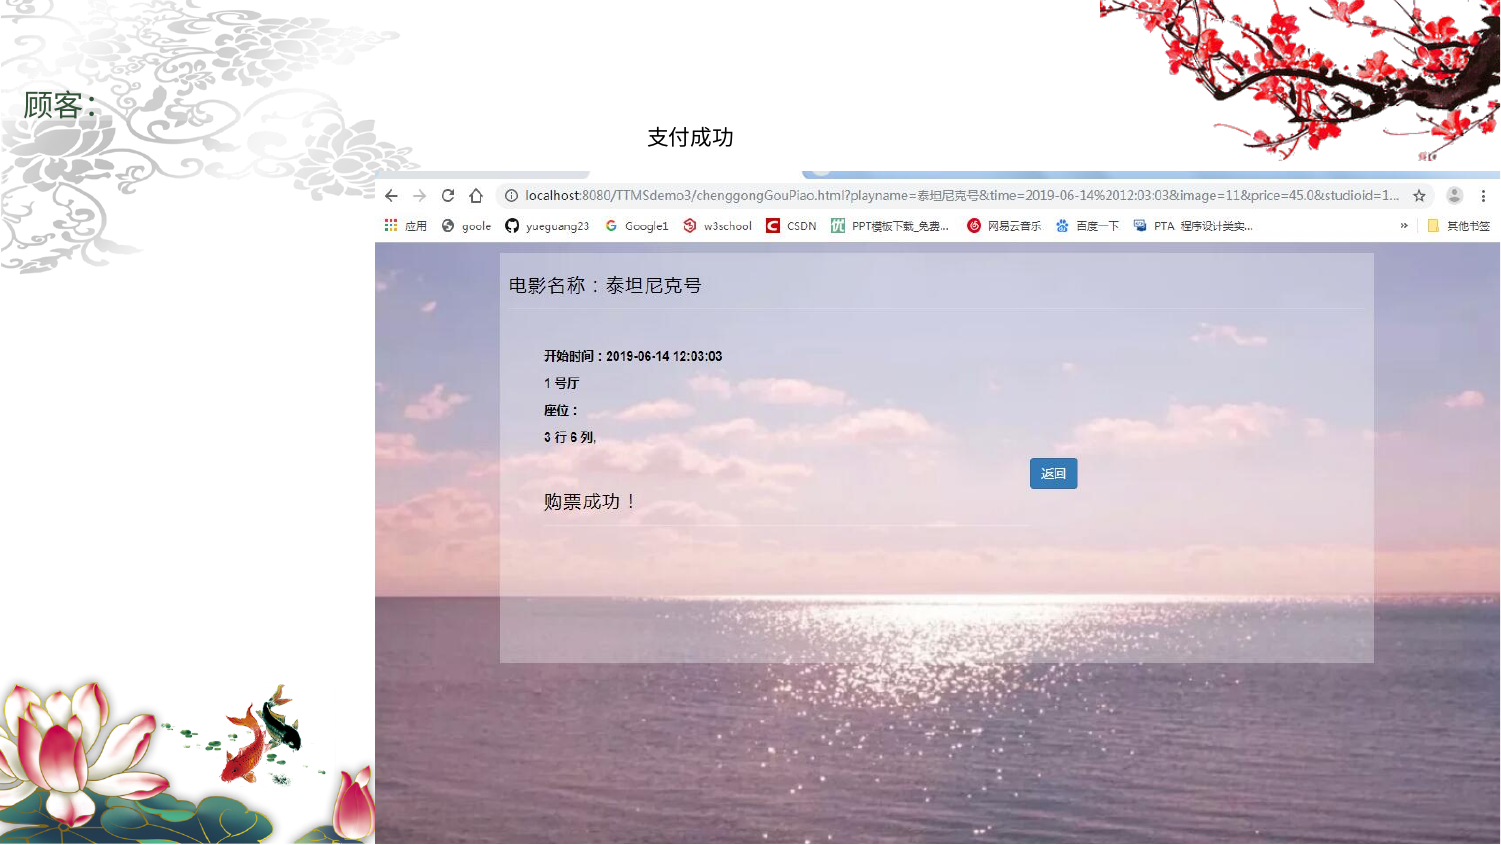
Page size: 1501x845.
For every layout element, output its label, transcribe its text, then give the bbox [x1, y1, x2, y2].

text_box 顾客： [8, 43, 230, 130]
text_box 支付成功 [632, 91, 850, 158]
picture [1100, 0, 1501, 161]
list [374, 171, 1501, 844]
picture [0, 626, 374, 844]
